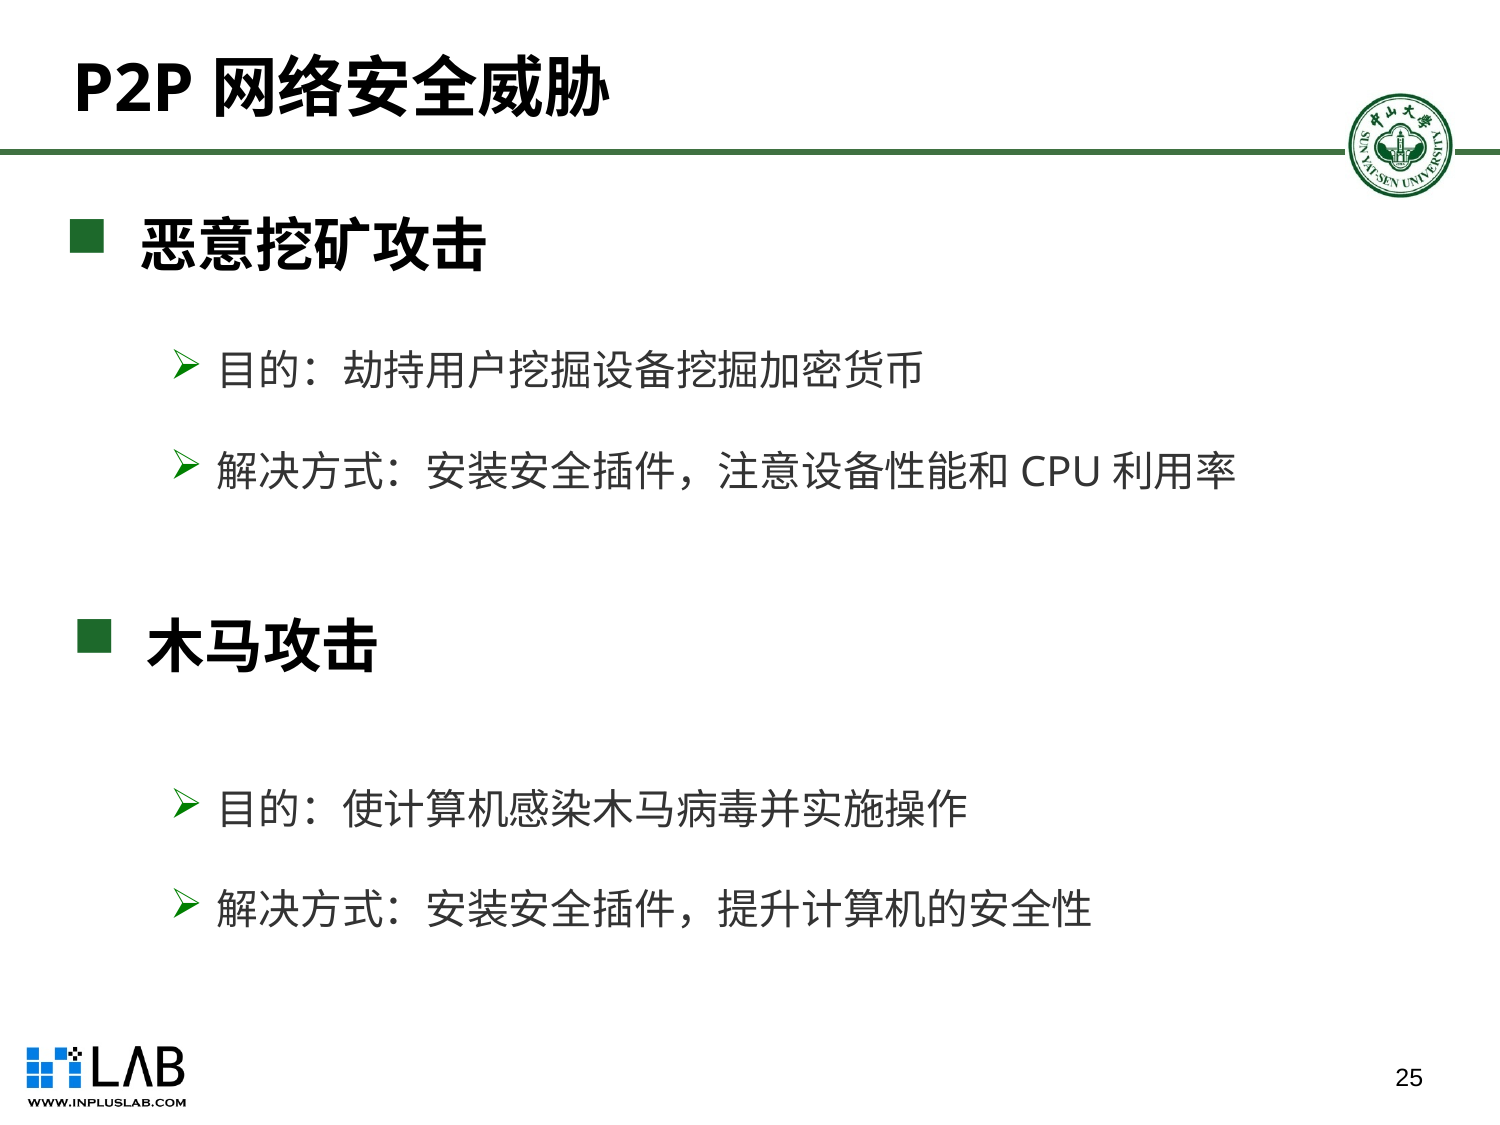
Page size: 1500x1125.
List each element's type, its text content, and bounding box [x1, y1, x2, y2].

text_box 目的：劫持用户挖掘设备挖掘加密货币 解决方式：安装安全插件，注意设备性能和CPU利用率 [155, 286, 1406, 502]
picture [1345, 90, 1455, 200]
text_box 目的：使计算机感染木马病毒并实施操作 解决方式：安装安全插件，提升计算机的安全性 [155, 725, 1406, 941]
title P2P网络安全威胁 [57, 16, 1352, 157]
text_box 木马攻击 [57, 566, 1406, 687]
text_box 恶意挖矿攻击 [50, 165, 1399, 286]
picture [14, 1036, 200, 1119]
